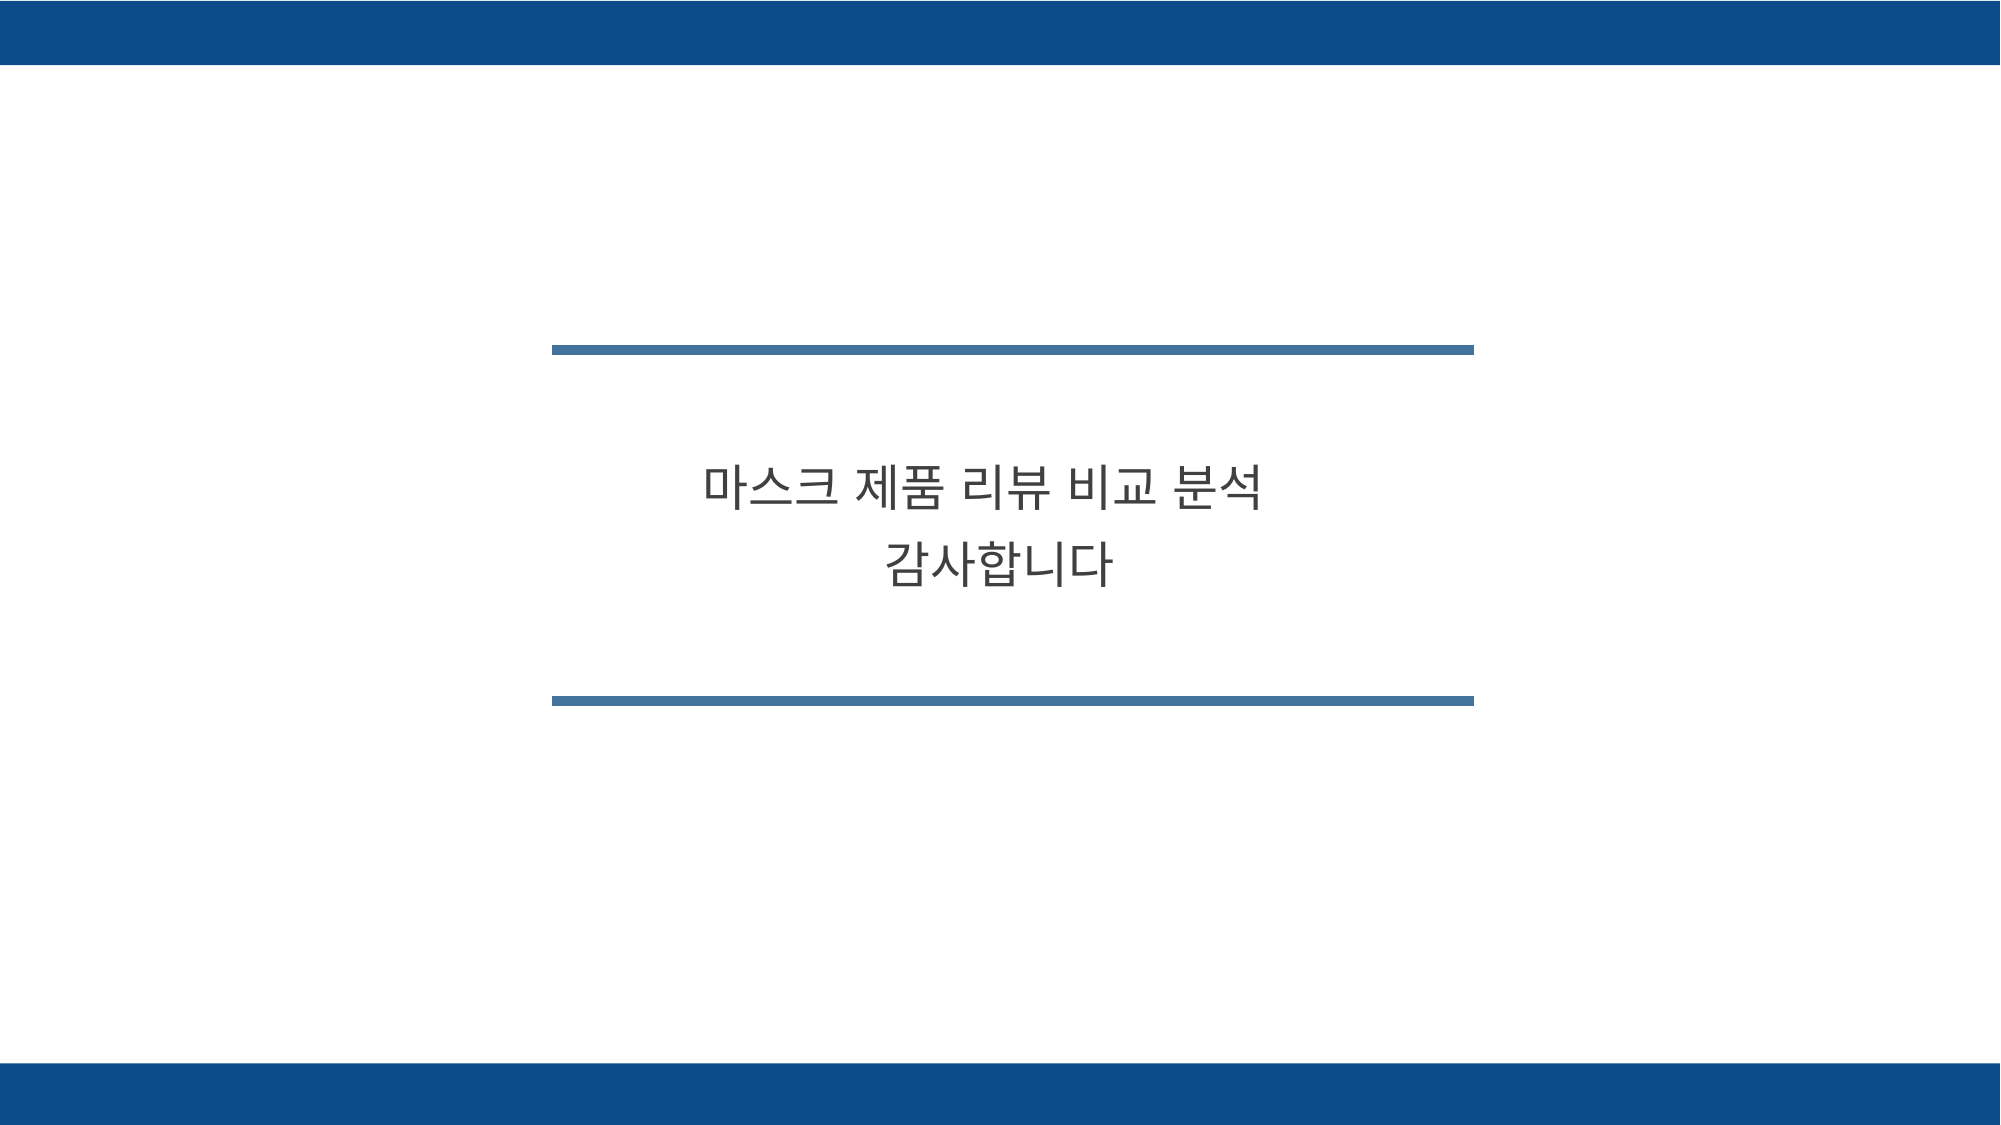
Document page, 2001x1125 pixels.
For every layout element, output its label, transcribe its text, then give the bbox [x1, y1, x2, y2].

text_box [0, 0, 2000, 66]
text_box 마스크 제품 리뷰 비교 분석 [687, 448, 1280, 524]
text_box [0, 1062, 2000, 1125]
text_box 감사합니다 [870, 526, 1130, 602]
